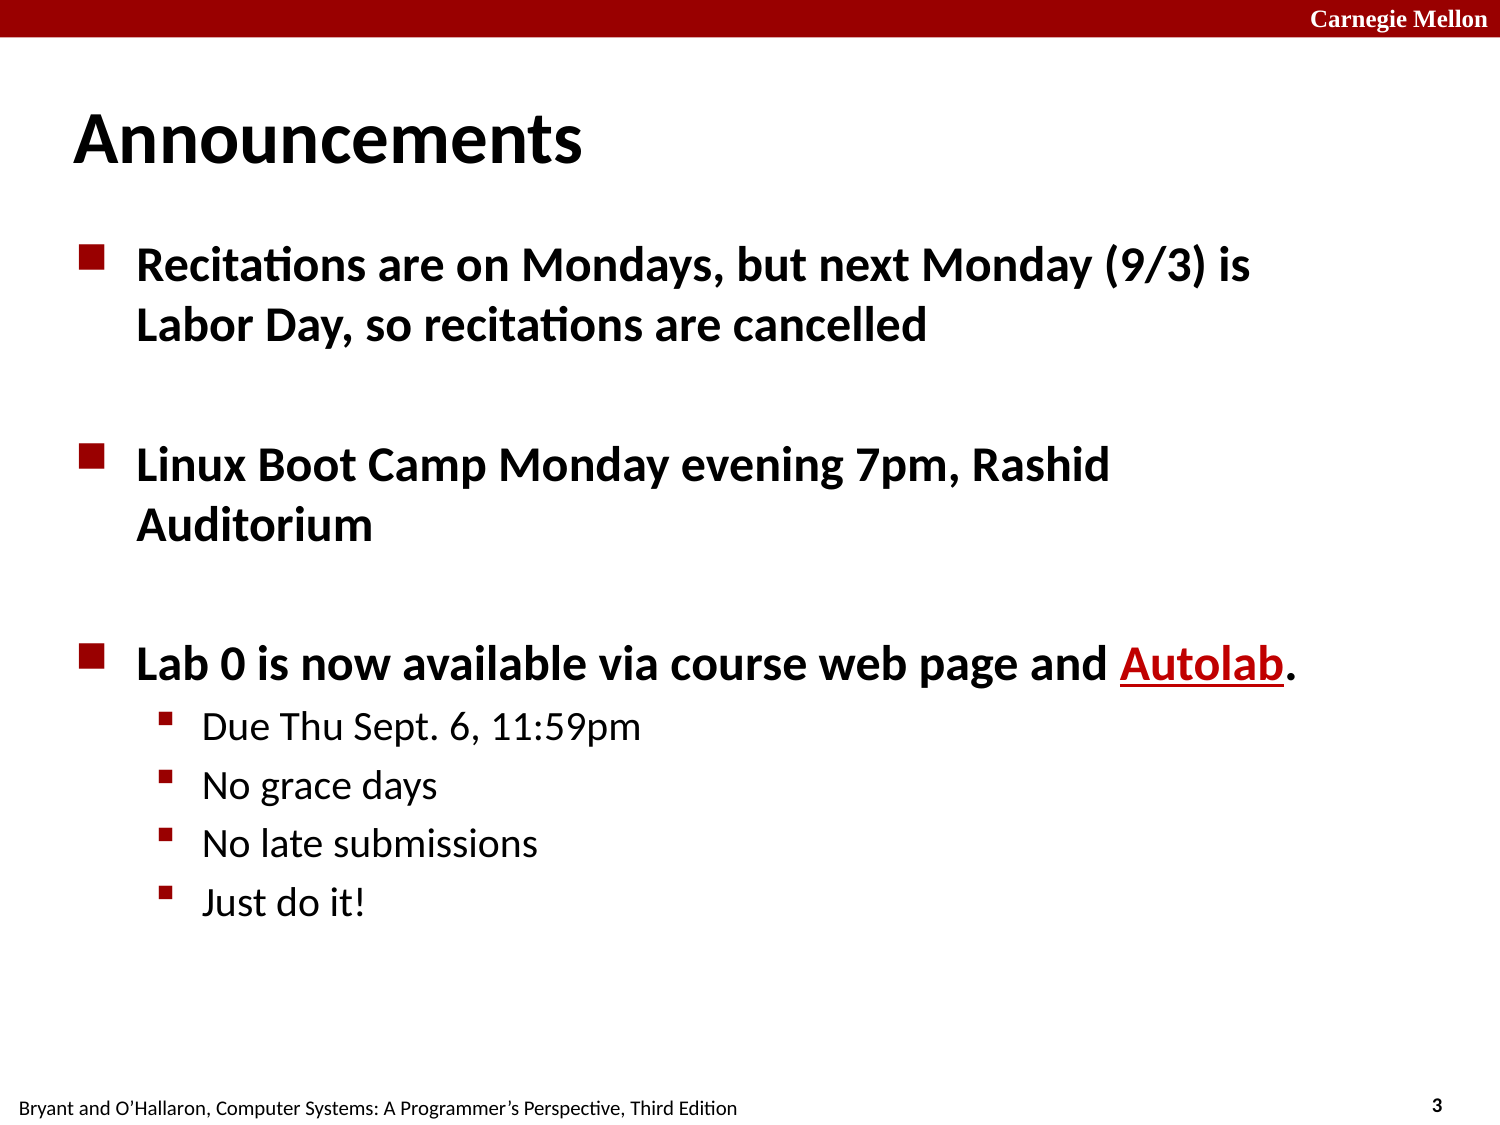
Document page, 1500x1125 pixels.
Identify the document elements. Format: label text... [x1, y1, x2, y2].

title Announcements [58, 71, 1426, 197]
list Recitations are on Mondays, but next Monday (9/3) is Labor Day, so recitations are cancelled Linux Boot Camp Monday evening 7pm, Rashid Auditorium Lab 0 is now available via course web page and Autolab. Due Thu Sept. 6, 11:59pm No grace days No late submissions Just do it! [64, 223, 1361, 1040]
